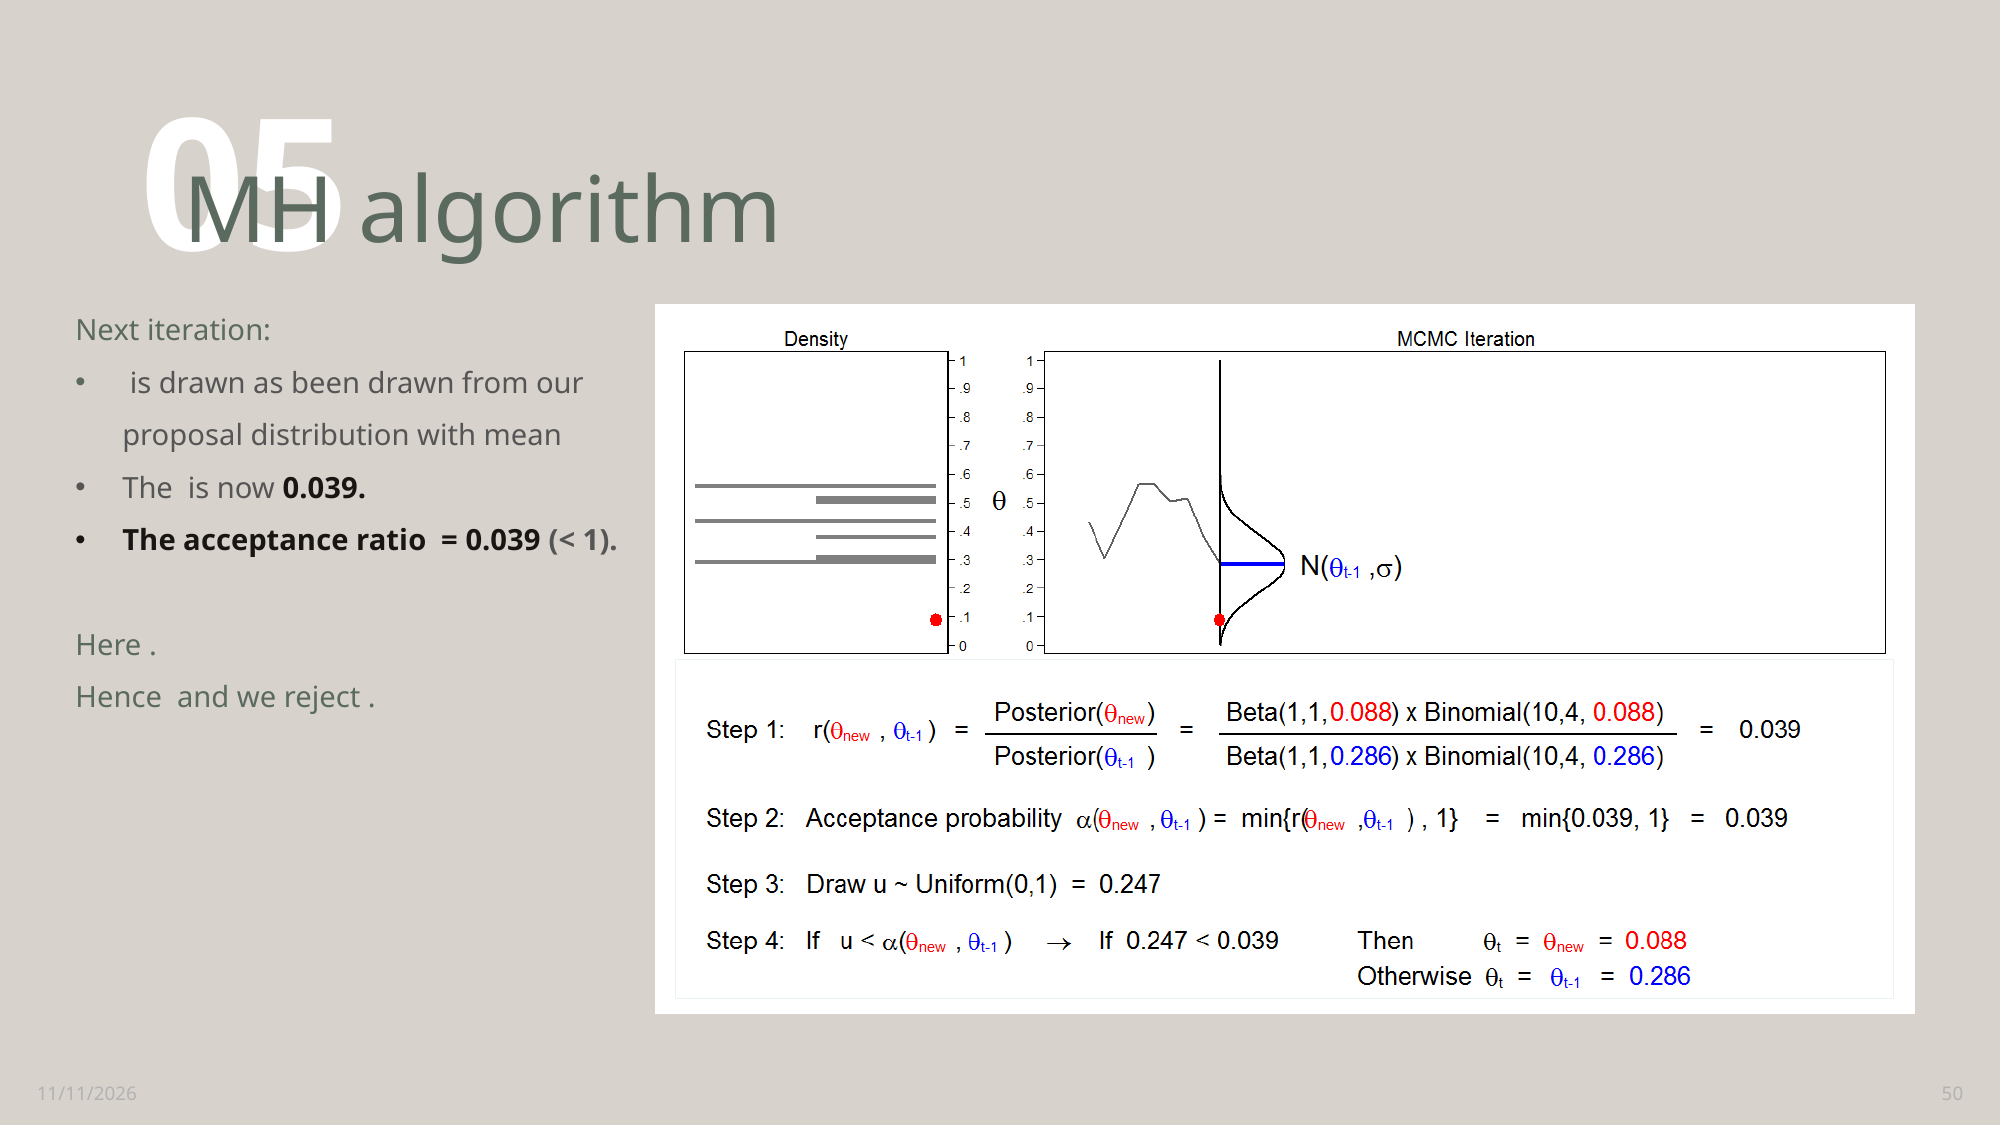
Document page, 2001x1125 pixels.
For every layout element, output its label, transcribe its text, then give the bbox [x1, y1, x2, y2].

list 05 [124, 84, 610, 304]
title MH algorithm [168, 102, 1814, 323]
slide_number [21, 1064, 472, 1124]
slide_number 50 [1528, 1064, 1979, 1124]
picture [655, 304, 1916, 1014]
